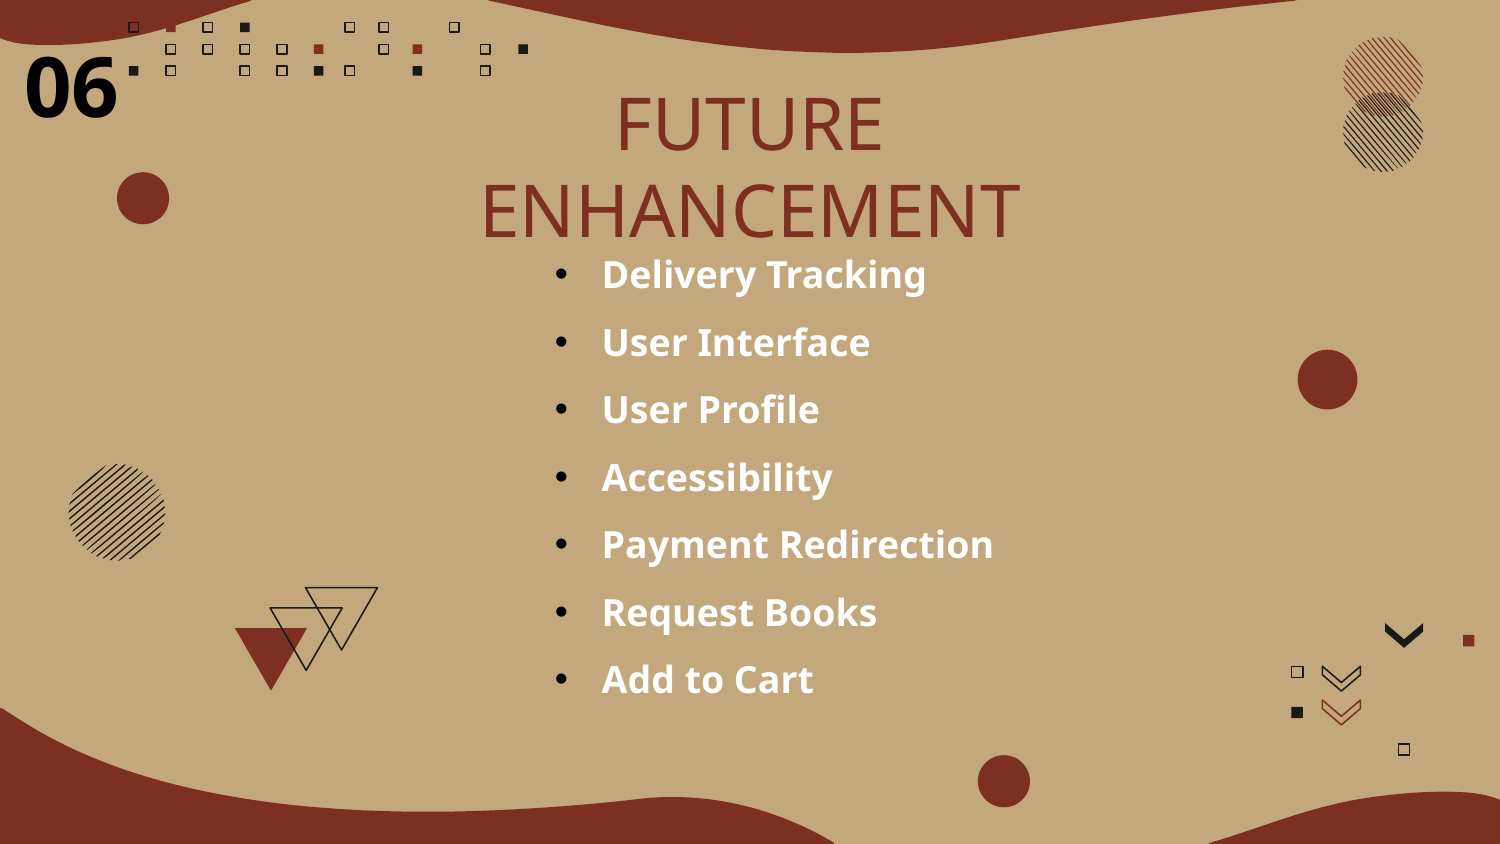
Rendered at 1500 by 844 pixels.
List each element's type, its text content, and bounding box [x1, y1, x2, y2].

text_box Delivery Tracking User Interface User Profile Accessibility Payment Redirection Request Books Add to Cart [539, 221, 1195, 709]
title FUTURE ENHANCEMENT [380, 106, 1120, 201]
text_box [278, 551, 352, 696]
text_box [1291, 622, 1475, 756]
text_box 06 [0, 2, 144, 135]
text_box [1297, 349, 1358, 410]
